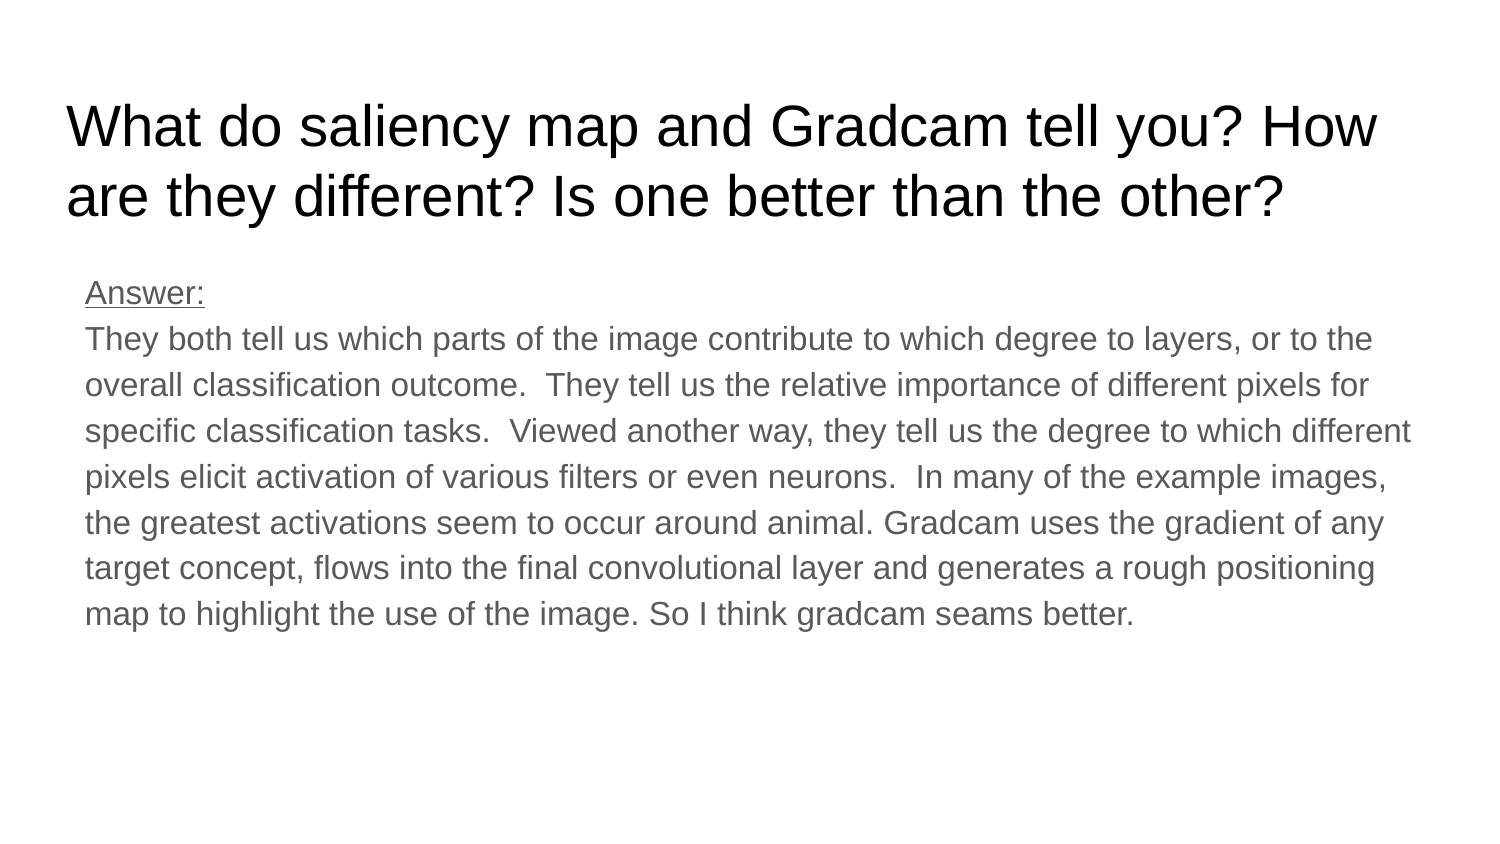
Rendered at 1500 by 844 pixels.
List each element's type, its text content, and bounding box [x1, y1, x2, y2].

title What do saliency map and Gradcam tell you? How are they different? Is one better than the other? [51, 72, 1449, 250]
list Answer: They both tell us which parts of the image contribute to which degree to layers, or to the overall classification outcome. They tell us the relative importance of different pixels for specific classification tasks. Viewed another way, they tell us the degree to which different pixels elicit activation of various filters or even neurons. In many of the example images, the greatest activations seem to occur around animal. Gradcam uses the gradient of any target concept, flows into the final convolutional layer and generates a rough positioning map to highlight the use of the image. So I think gradcam seams better. [51, 250, 1449, 750]
